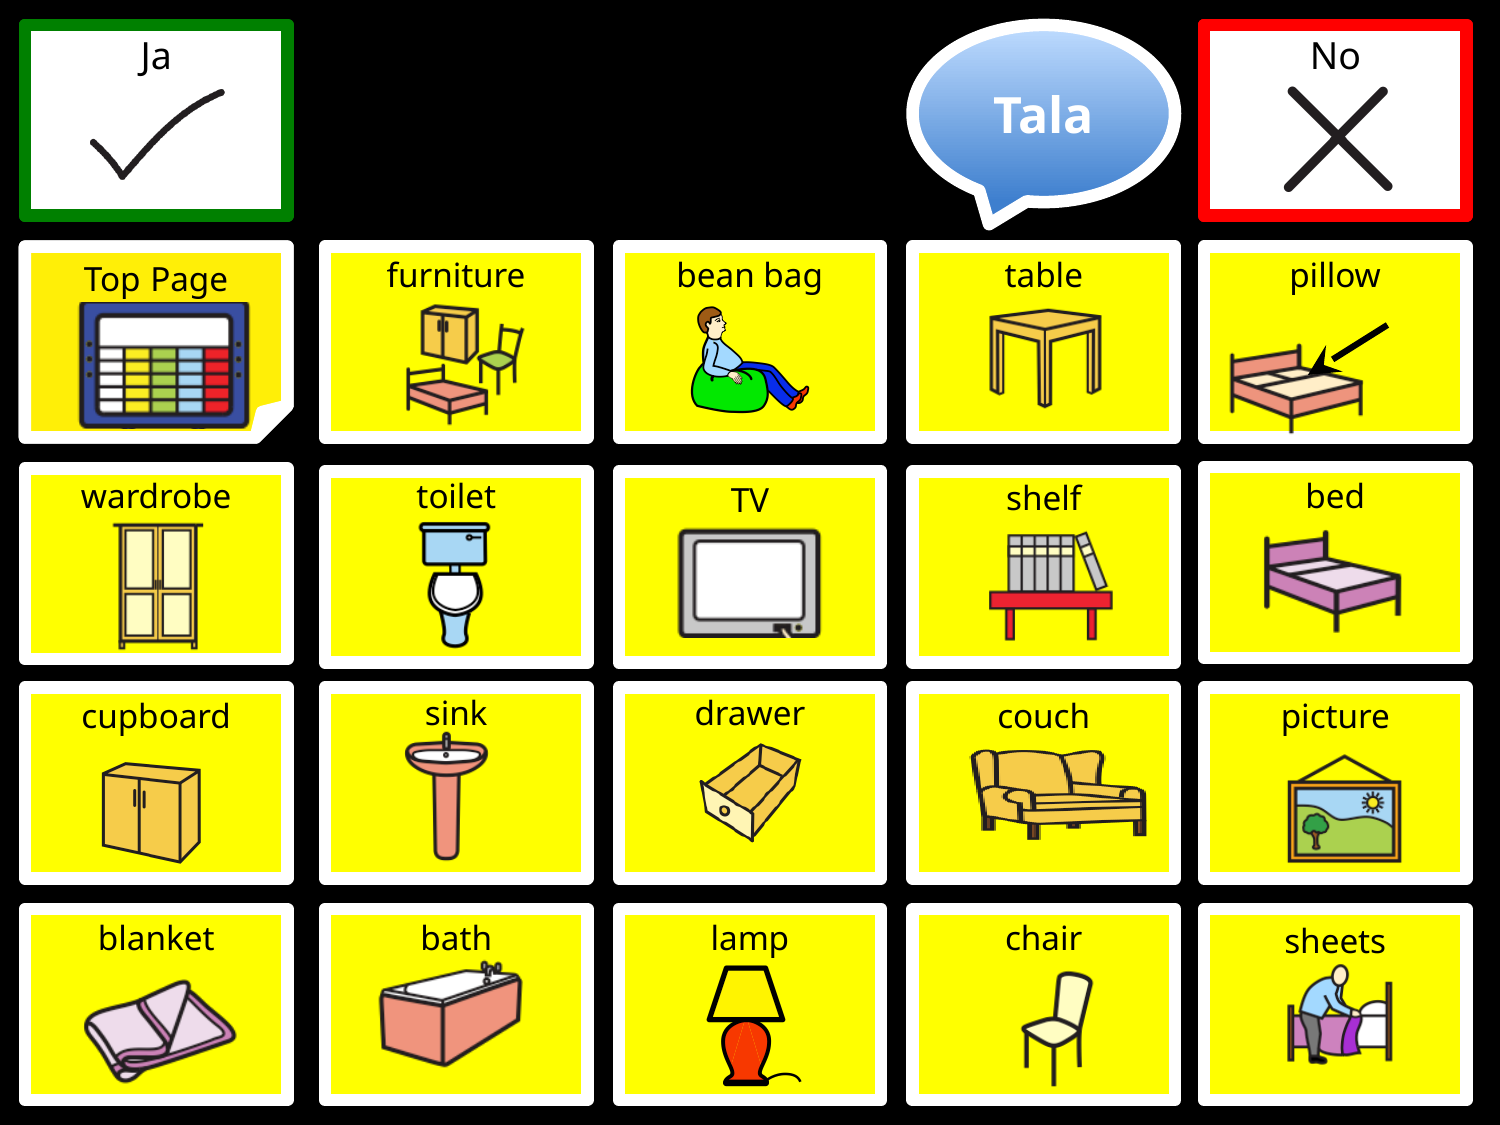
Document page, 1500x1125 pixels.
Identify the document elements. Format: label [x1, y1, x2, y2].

text_box [618, 471, 882, 663]
picture [87, 749, 213, 876]
text_box [912, 687, 1175, 879]
text_box [24, 24, 288, 216]
picture [944, 742, 1176, 846]
picture [74, 53, 238, 216]
text_box [24, 246, 288, 438]
text_box [1204, 909, 1467, 1100]
picture [374, 724, 519, 869]
picture [381, 512, 528, 659]
picture [392, 292, 538, 438]
text_box [324, 246, 588, 438]
text_box [912, 909, 1175, 1100]
text_box [618, 684, 882, 879]
picture [990, 962, 1126, 1098]
picture [686, 298, 814, 426]
picture [649, 515, 857, 638]
picture [1274, 739, 1414, 879]
text_box [618, 246, 882, 438]
text_box [1204, 687, 1467, 879]
text_box [1204, 24, 1467, 216]
text_box [324, 909, 588, 1100]
picture [87, 515, 230, 659]
picture [74, 946, 246, 1118]
text_box [324, 468, 588, 663]
text_box [1204, 467, 1467, 658]
text_box [912, 469, 1175, 663]
text_box [618, 909, 882, 1100]
picture [1220, 312, 1375, 468]
picture [690, 732, 810, 852]
text_box [24, 687, 288, 879]
picture [364, 926, 538, 1101]
picture [1274, 949, 1405, 1080]
picture [1249, 499, 1417, 667]
picture [62, 301, 267, 429]
text_box [24, 909, 288, 1100]
text_box [1204, 246, 1467, 438]
text_box [912, 246, 1175, 438]
picture [978, 291, 1113, 426]
text_box [24, 468, 288, 660]
picture [978, 515, 1123, 660]
text_box [324, 684, 588, 879]
picture [1274, 74, 1403, 203]
picture [680, 962, 808, 1090]
